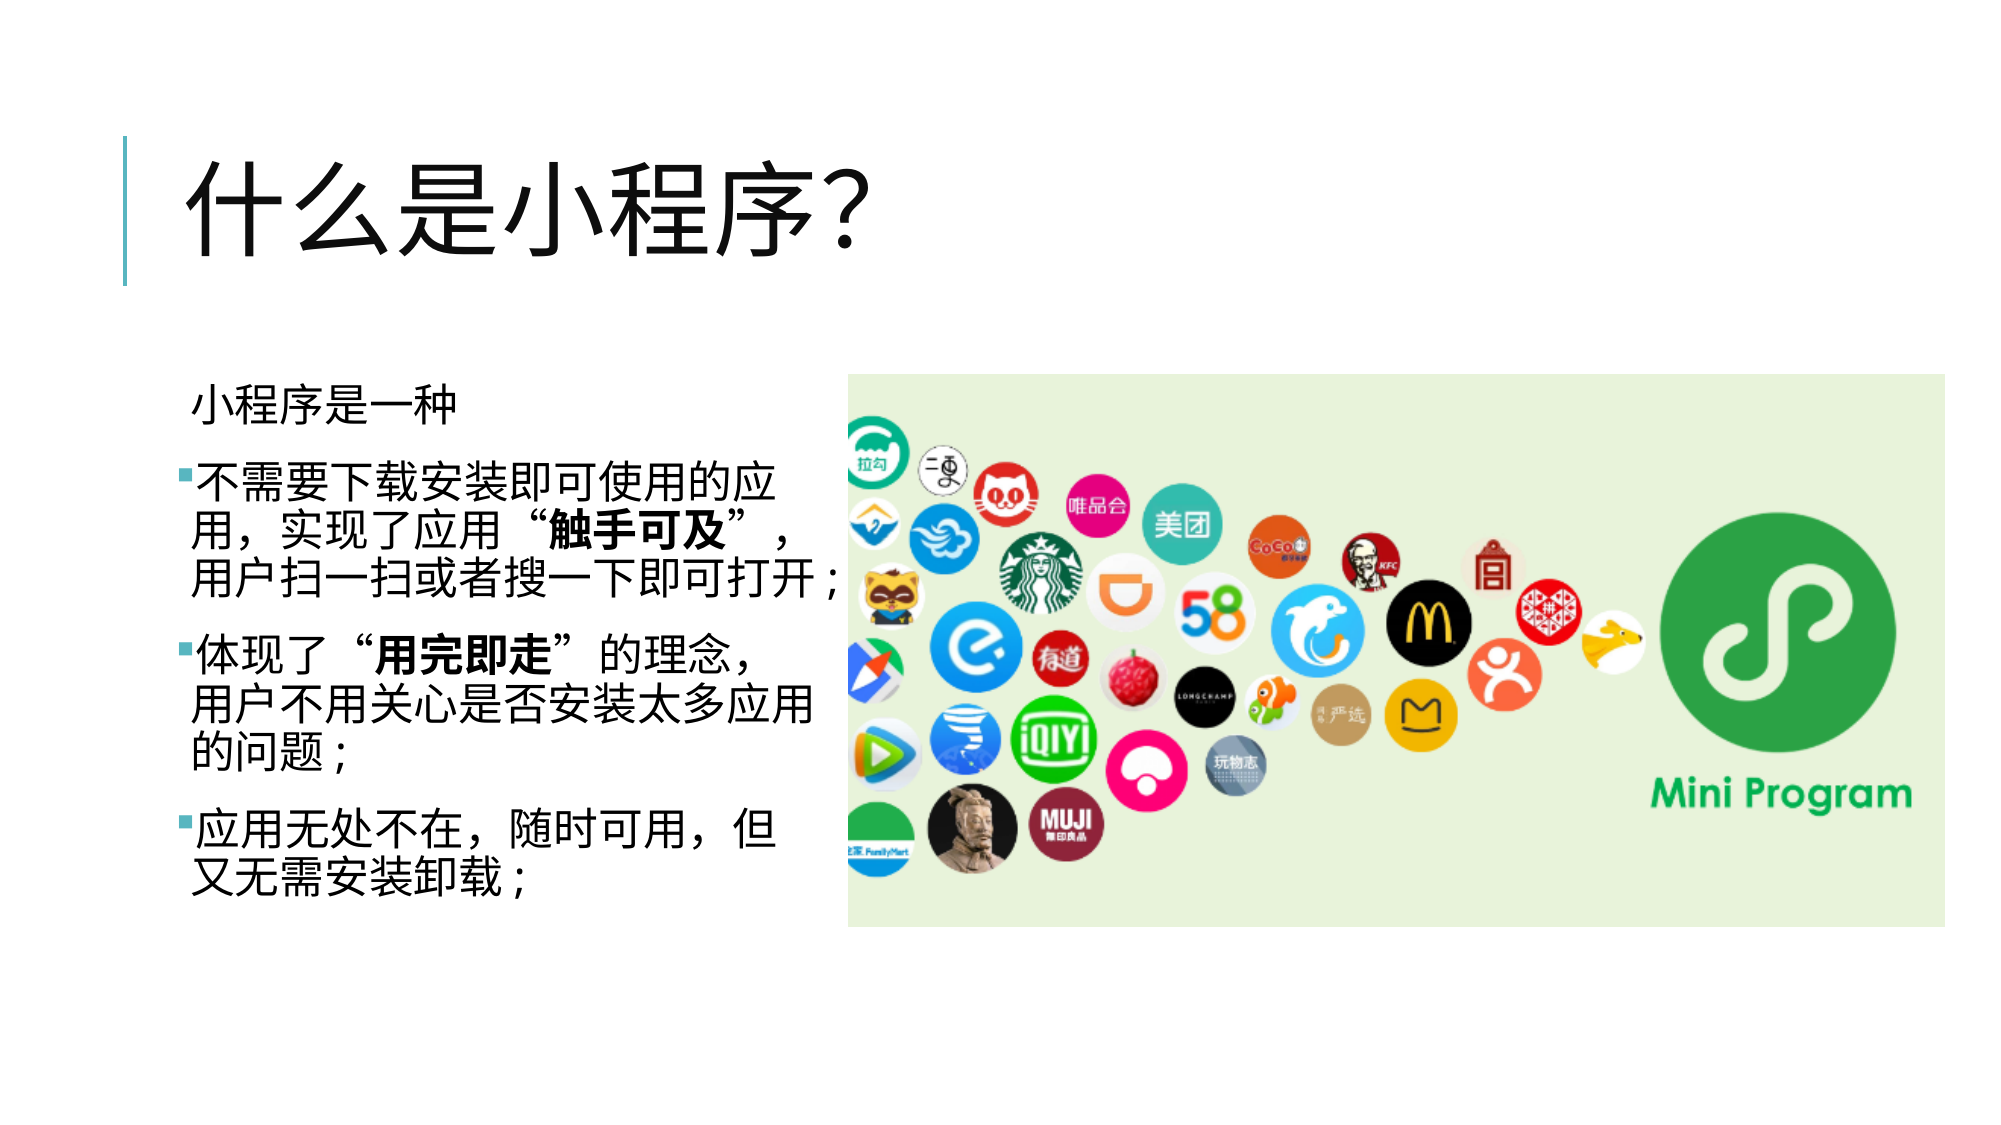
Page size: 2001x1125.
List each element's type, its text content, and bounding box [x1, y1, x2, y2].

title 什么是小程序？ [168, 96, 1763, 342]
list 小程序是一种 不需要下载安装即可使用的应用，实现了应用“触手可及”，用户扫一扫或者搜一下即可打开; 体现了“用完即走”的理念，用户不用关心是否安装太多应用的问题; 应用无处不在，随时可用，但又无需安装卸载; [168, 375, 830, 953]
picture [848, 374, 1945, 928]
